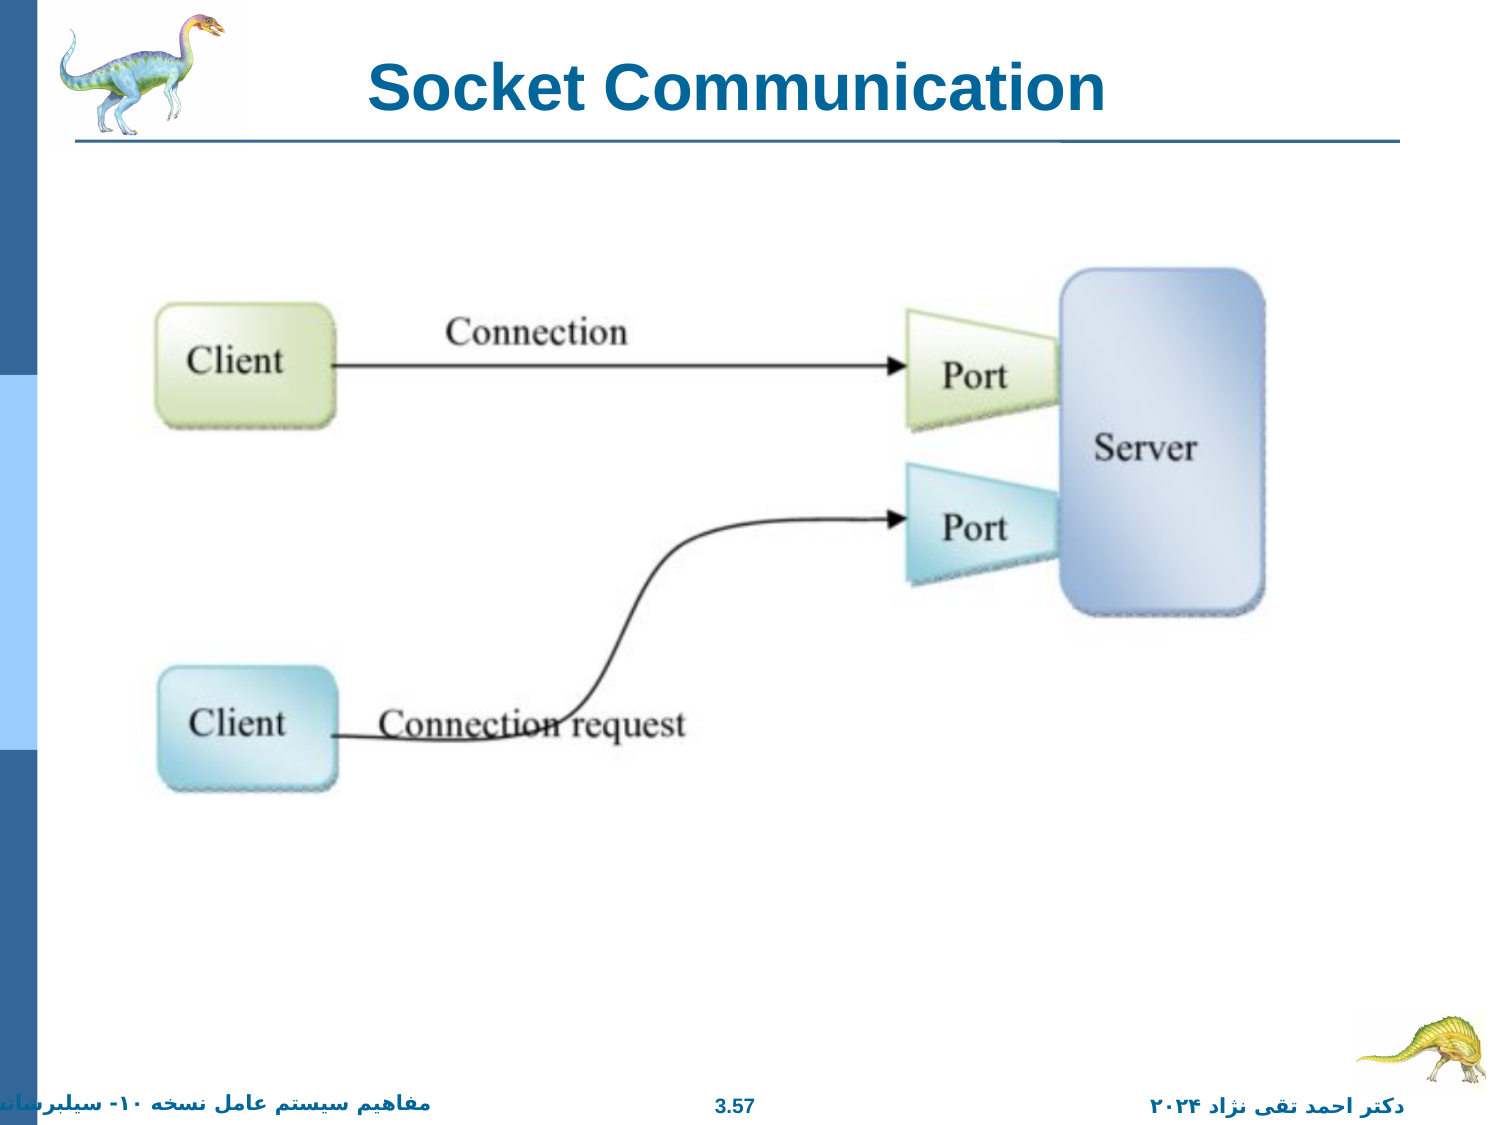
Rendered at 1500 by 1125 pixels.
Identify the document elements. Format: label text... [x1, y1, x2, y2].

title Socket Communication [75, 36, 1400, 132]
picture [1354, 1008, 1486, 1090]
picture [46, 0, 243, 149]
picture [134, 231, 1289, 798]
